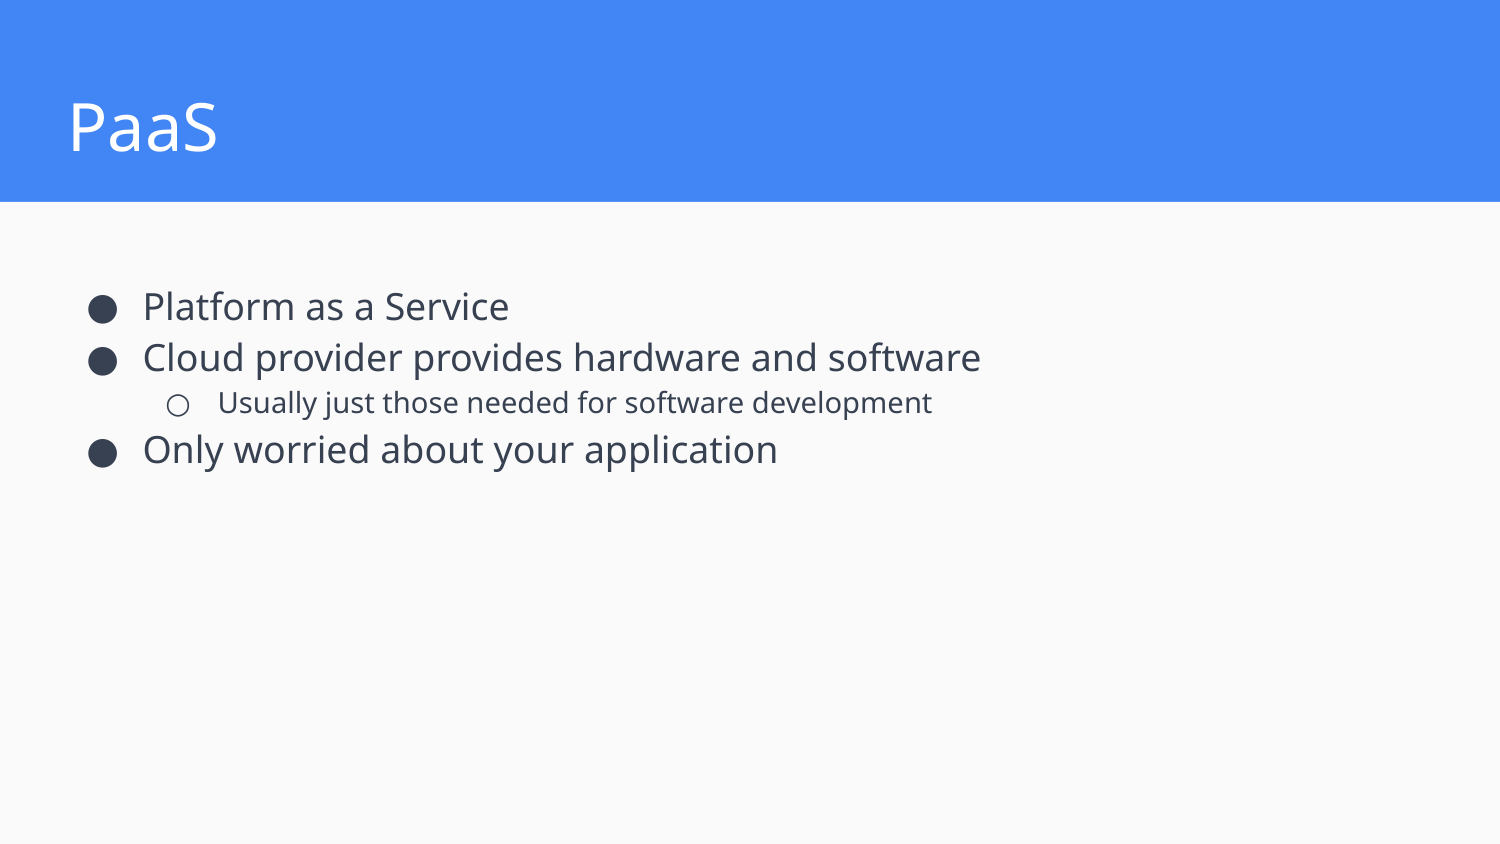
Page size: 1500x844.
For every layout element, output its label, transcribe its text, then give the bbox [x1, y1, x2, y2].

title PaaS [52, 53, 1402, 180]
list Platform as a Service Cloud provider provides hardware and software Usually just those needed for software development Only worried about your application [52, 260, 1036, 760]
